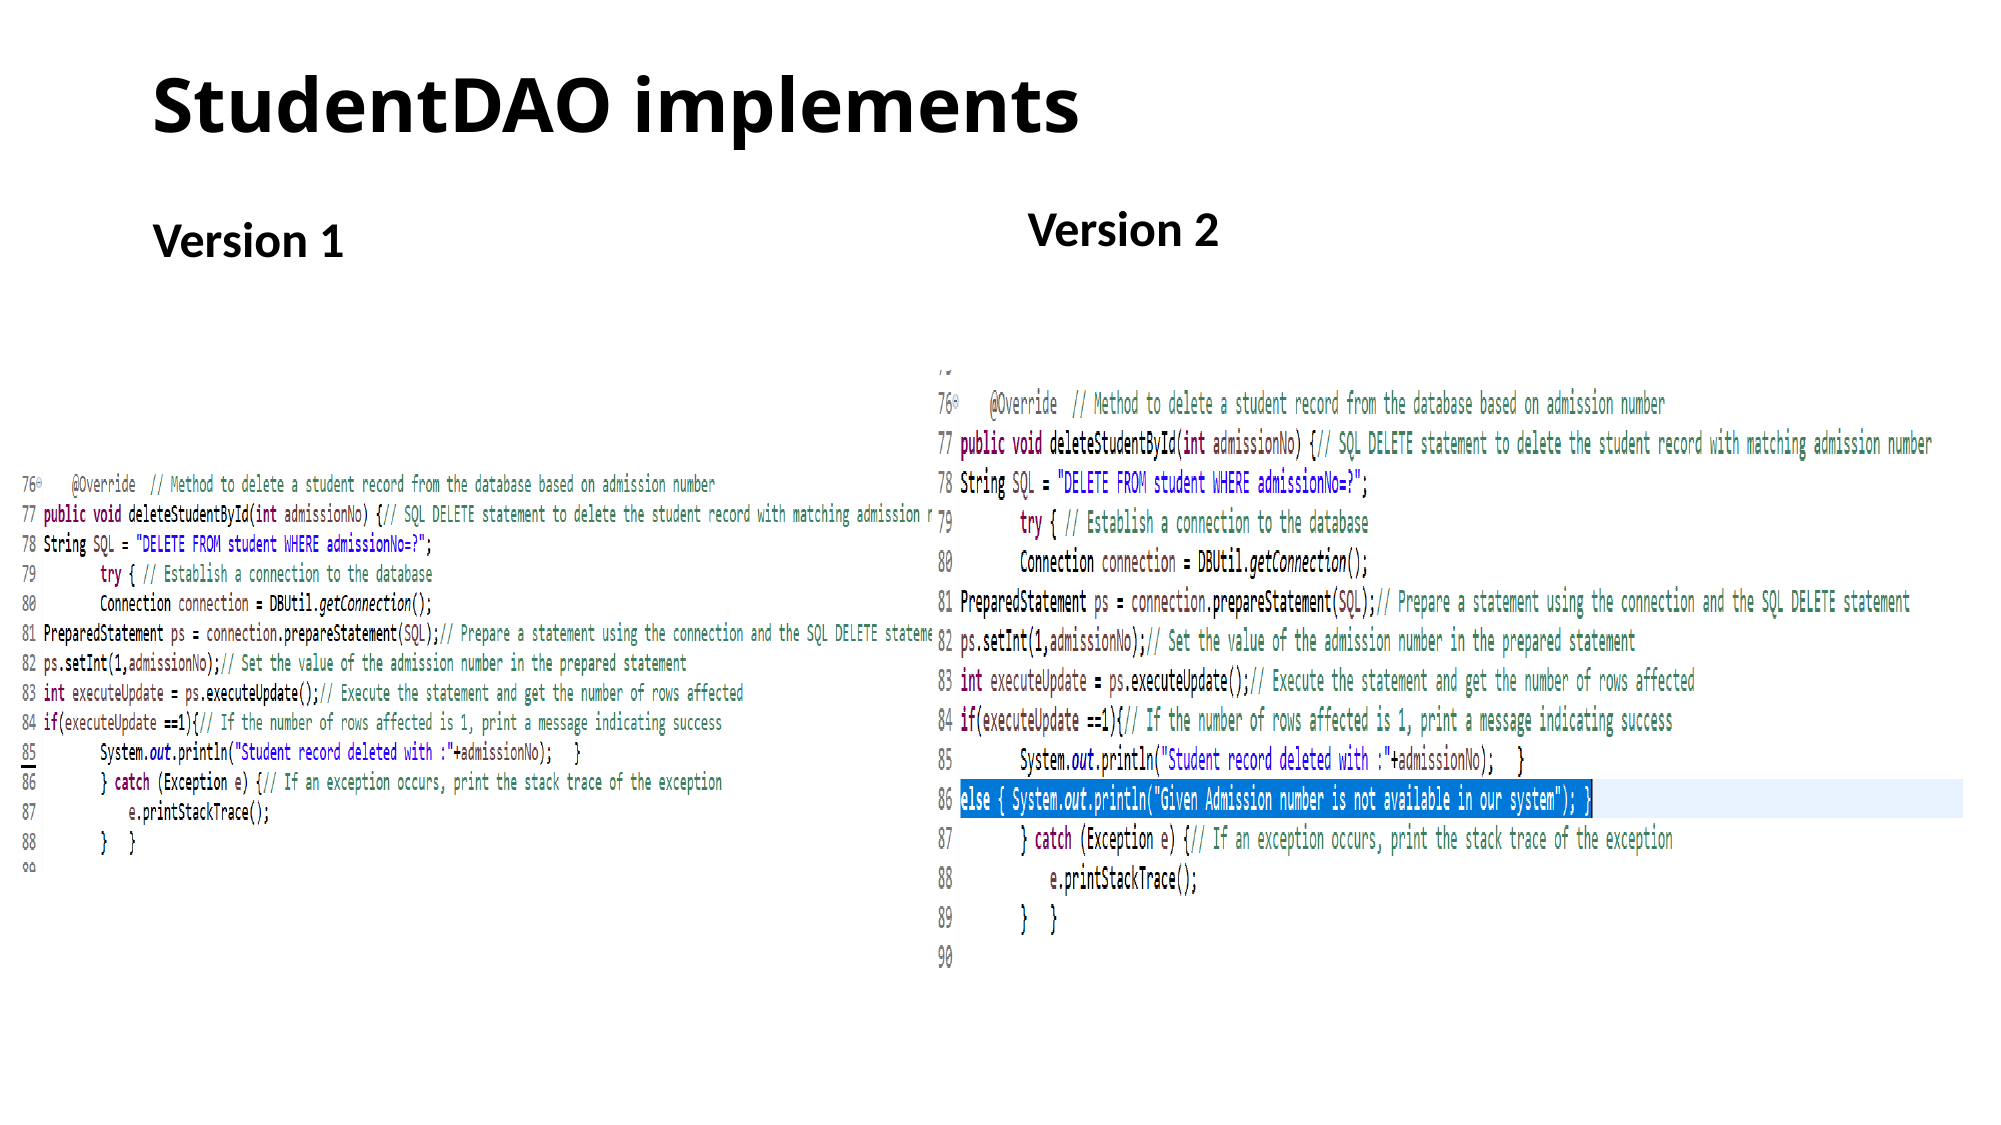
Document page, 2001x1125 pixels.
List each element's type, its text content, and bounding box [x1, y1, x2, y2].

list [932, 370, 1963, 970]
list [21, 467, 932, 872]
list Version 2 [1012, 157, 1863, 265]
list Version 1 [137, 178, 984, 276]
title StudentDAO implements [137, 59, 1863, 157]
